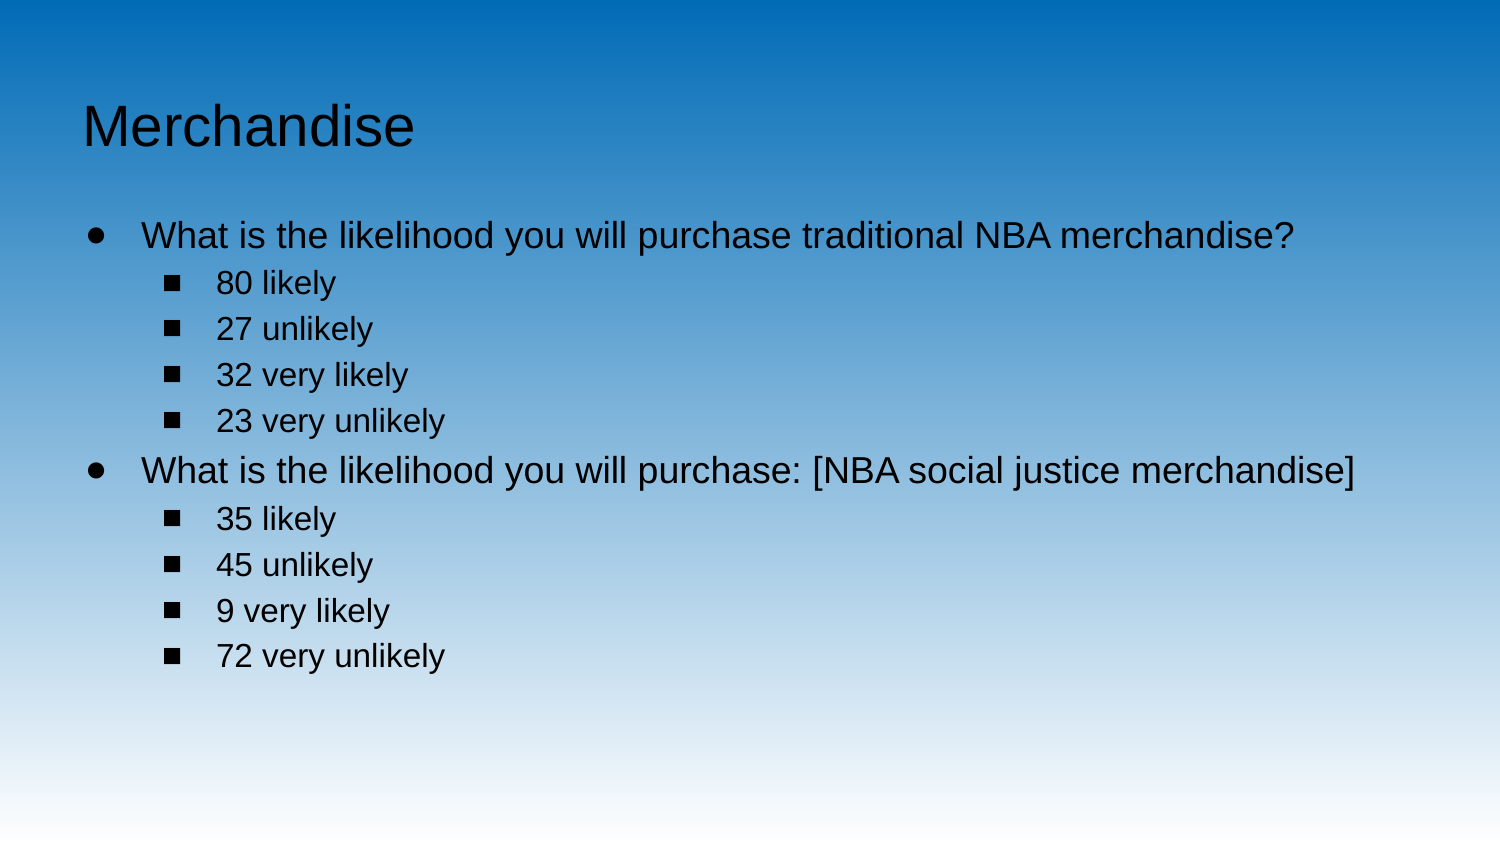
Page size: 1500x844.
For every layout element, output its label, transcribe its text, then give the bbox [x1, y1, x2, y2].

title Merchandise [51, 72, 1449, 167]
list What is the likelihood you will purchase traditional NBA merchandise? 80 likely 27 unlikely 32 very likely 23 very unlikely What is the likelihood you will purchase: [NBA social justice merchandise] 35 likely 45 unlikely 9 very likely 72 very unlikely [51, 189, 1449, 750]
